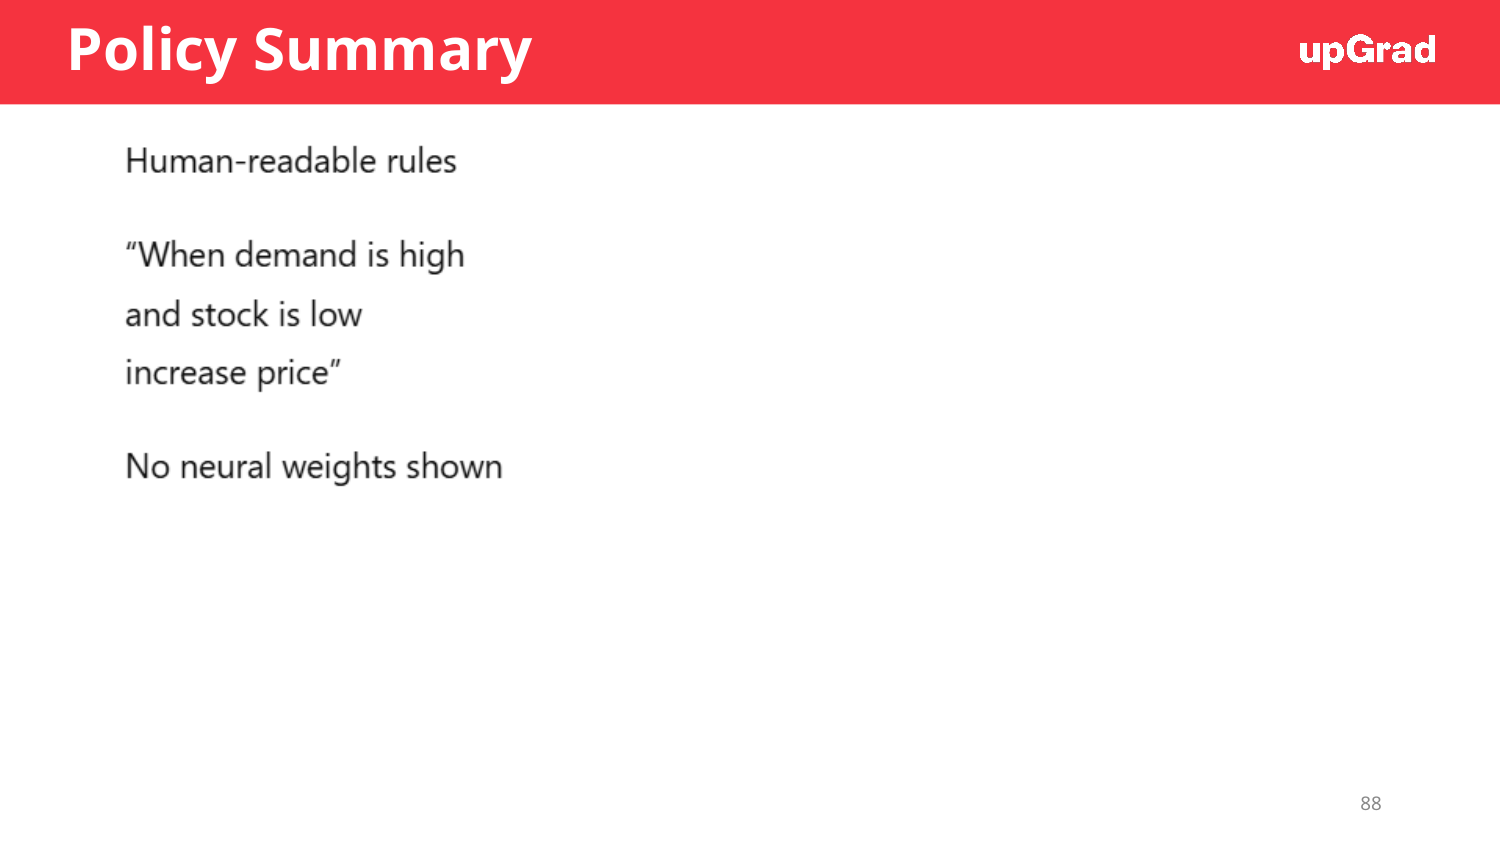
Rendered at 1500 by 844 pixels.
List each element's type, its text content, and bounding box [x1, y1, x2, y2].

title Policy Summary [51, 20, 665, 83]
picture [1300, 34, 1435, 70]
slide_number 88 [1059, 782, 1397, 827]
picture [86, 129, 817, 506]
